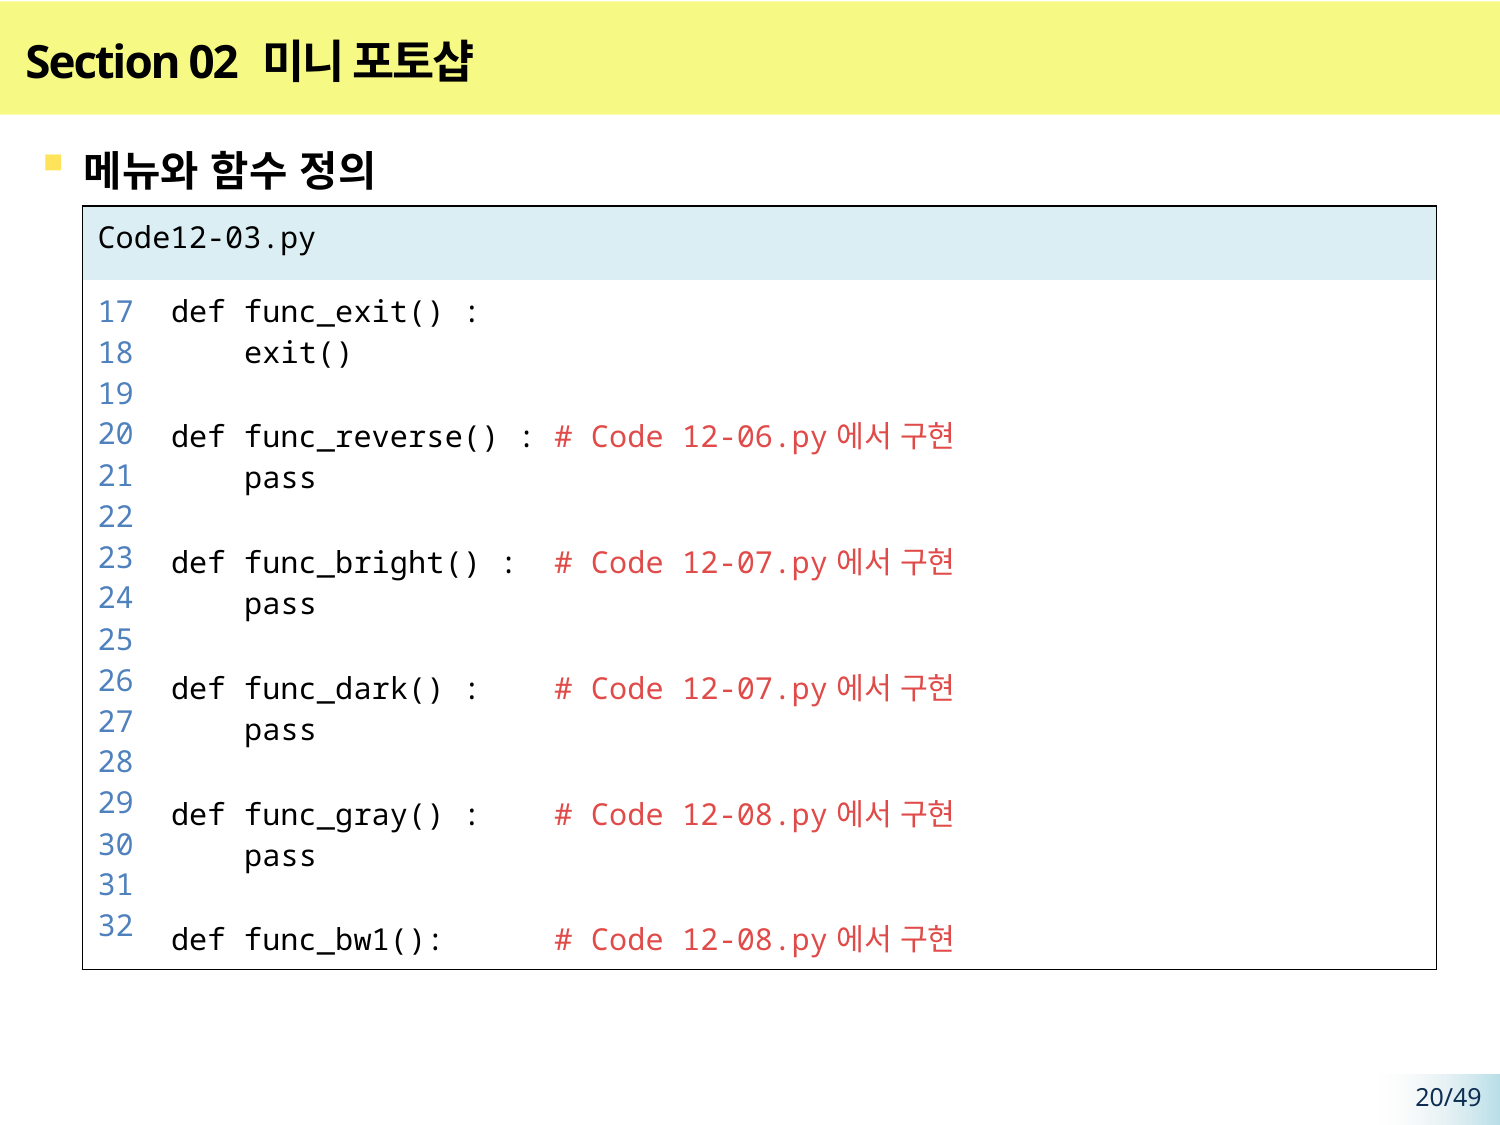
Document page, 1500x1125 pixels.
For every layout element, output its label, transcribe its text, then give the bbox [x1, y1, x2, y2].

table_cell 17 18 19 20 21 22 23 24 25 26 27 28 29 30 31 32 [83, 280, 156, 969]
table_header Code12-03.py [83, 207, 1436, 280]
title Section 02 미니 포토샵 [10, 21, 1288, 99]
table_cell def func_exit() : exit() def func_reverse() : # Code 12-06.py에서 구현 pass def func_bright() : # Code 12-07.py에서 구현 pass def func_dark() : # Code 12-07.py에서 구현 pass def func_gray() : # Code 12-08.py에서 구현 pass def func_bw1(): # Code 12-08.py에서 구현 [156, 280, 1436, 969]
list 메뉴와 함수 정의 [10, 126, 1481, 1057]
